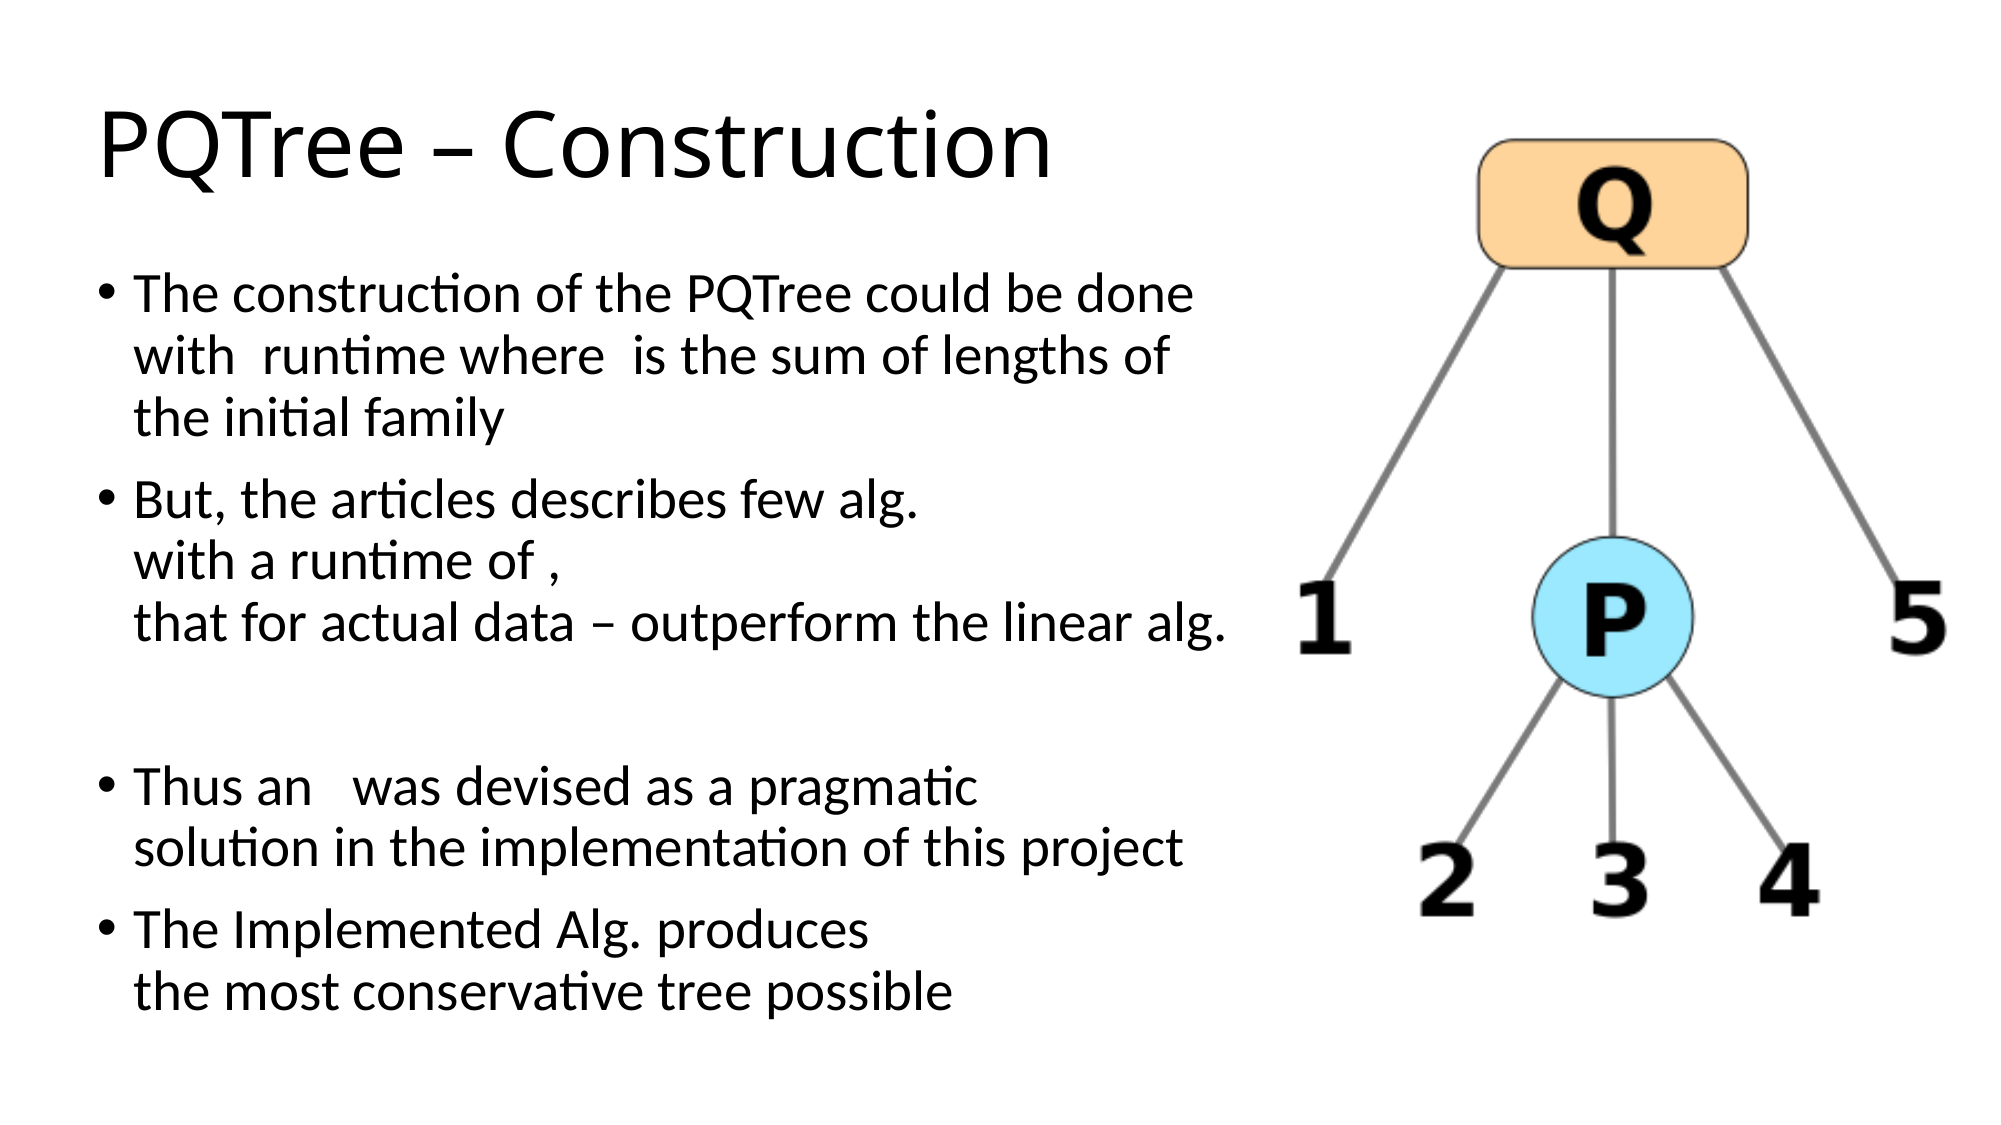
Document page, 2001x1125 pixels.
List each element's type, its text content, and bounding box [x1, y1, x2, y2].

picture [1252, 88, 1985, 968]
title PQTree – Construction [81, 38, 1807, 257]
